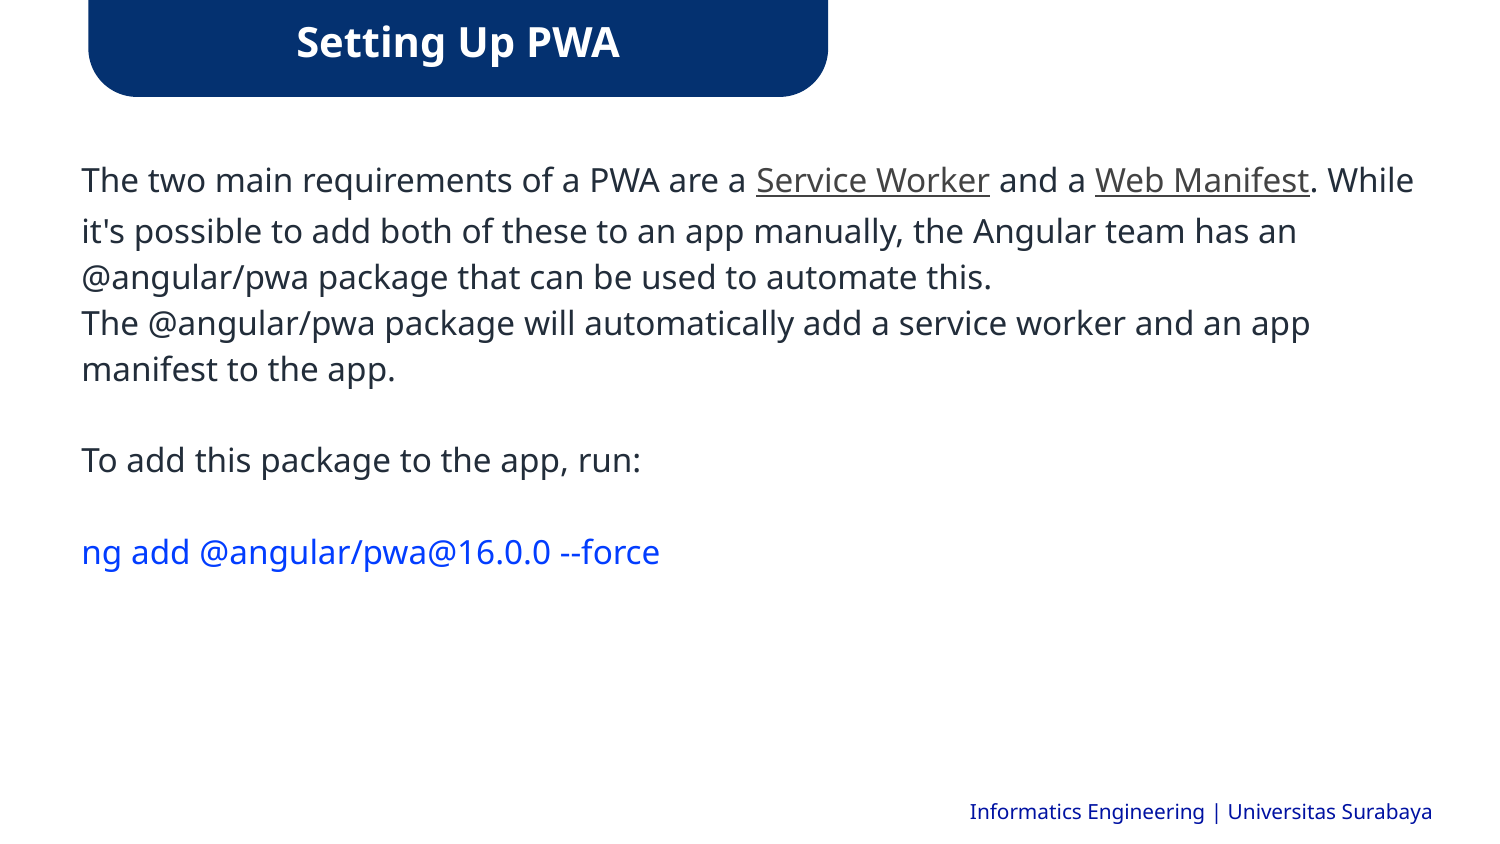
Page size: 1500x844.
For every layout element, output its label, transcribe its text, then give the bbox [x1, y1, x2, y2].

text_box The two main requirements of a PWA are a Service Worker and a Web Manifest. While it's possible to add both of these to an app manually, the Angular team has an @angular/pwa package that can be used to automate this. The @angular/pwa package will automatically add a service worker and an app manifest to the app. To add this package to the app, run: ng add @angular/pwa@16.0.0 --force [81, 150, 1419, 684]
text_box Setting Up PWA [88, 0, 829, 97]
text_box Informatics Engineering | Universitas Surabaya [953, 791, 1448, 828]
